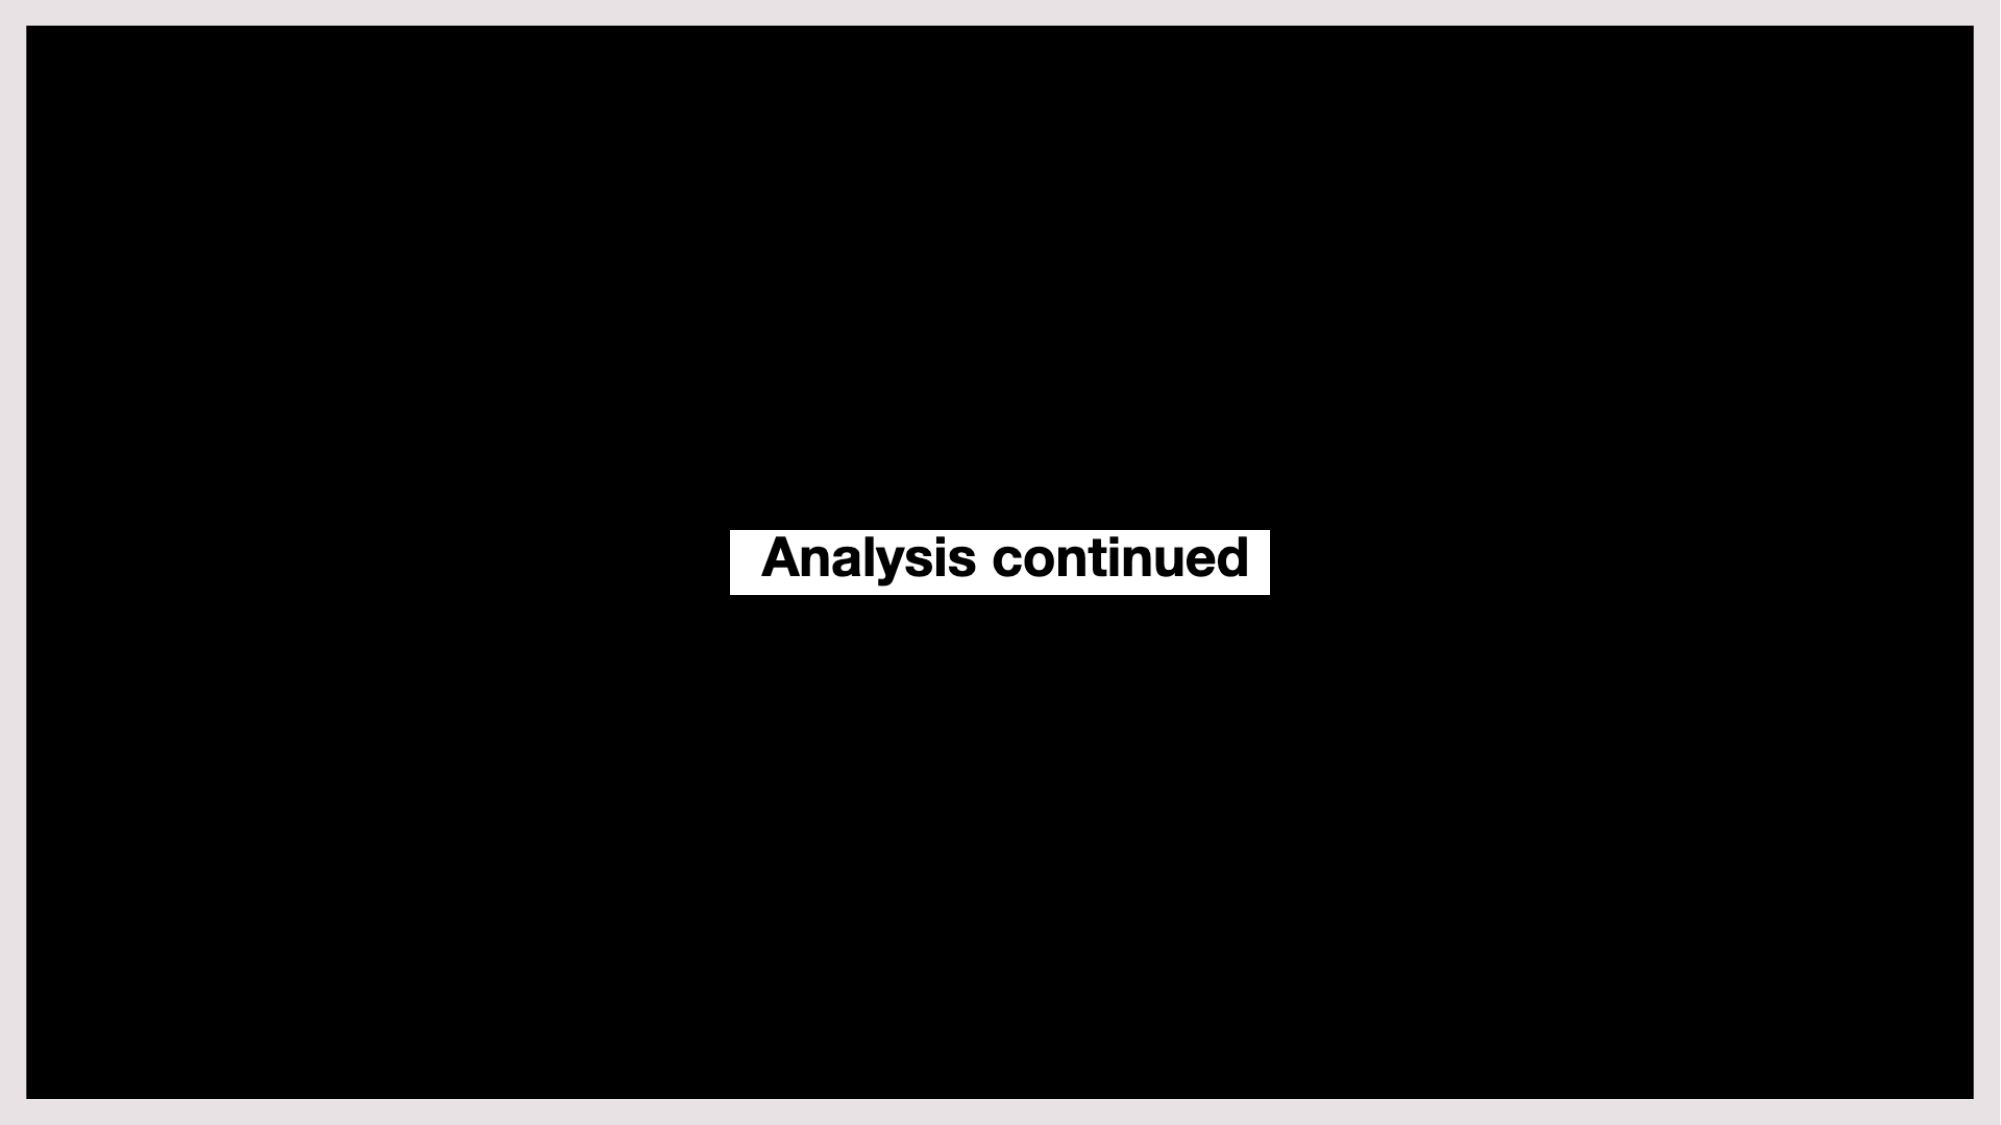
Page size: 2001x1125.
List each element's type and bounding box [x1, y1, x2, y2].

picture [730, 530, 1270, 595]
